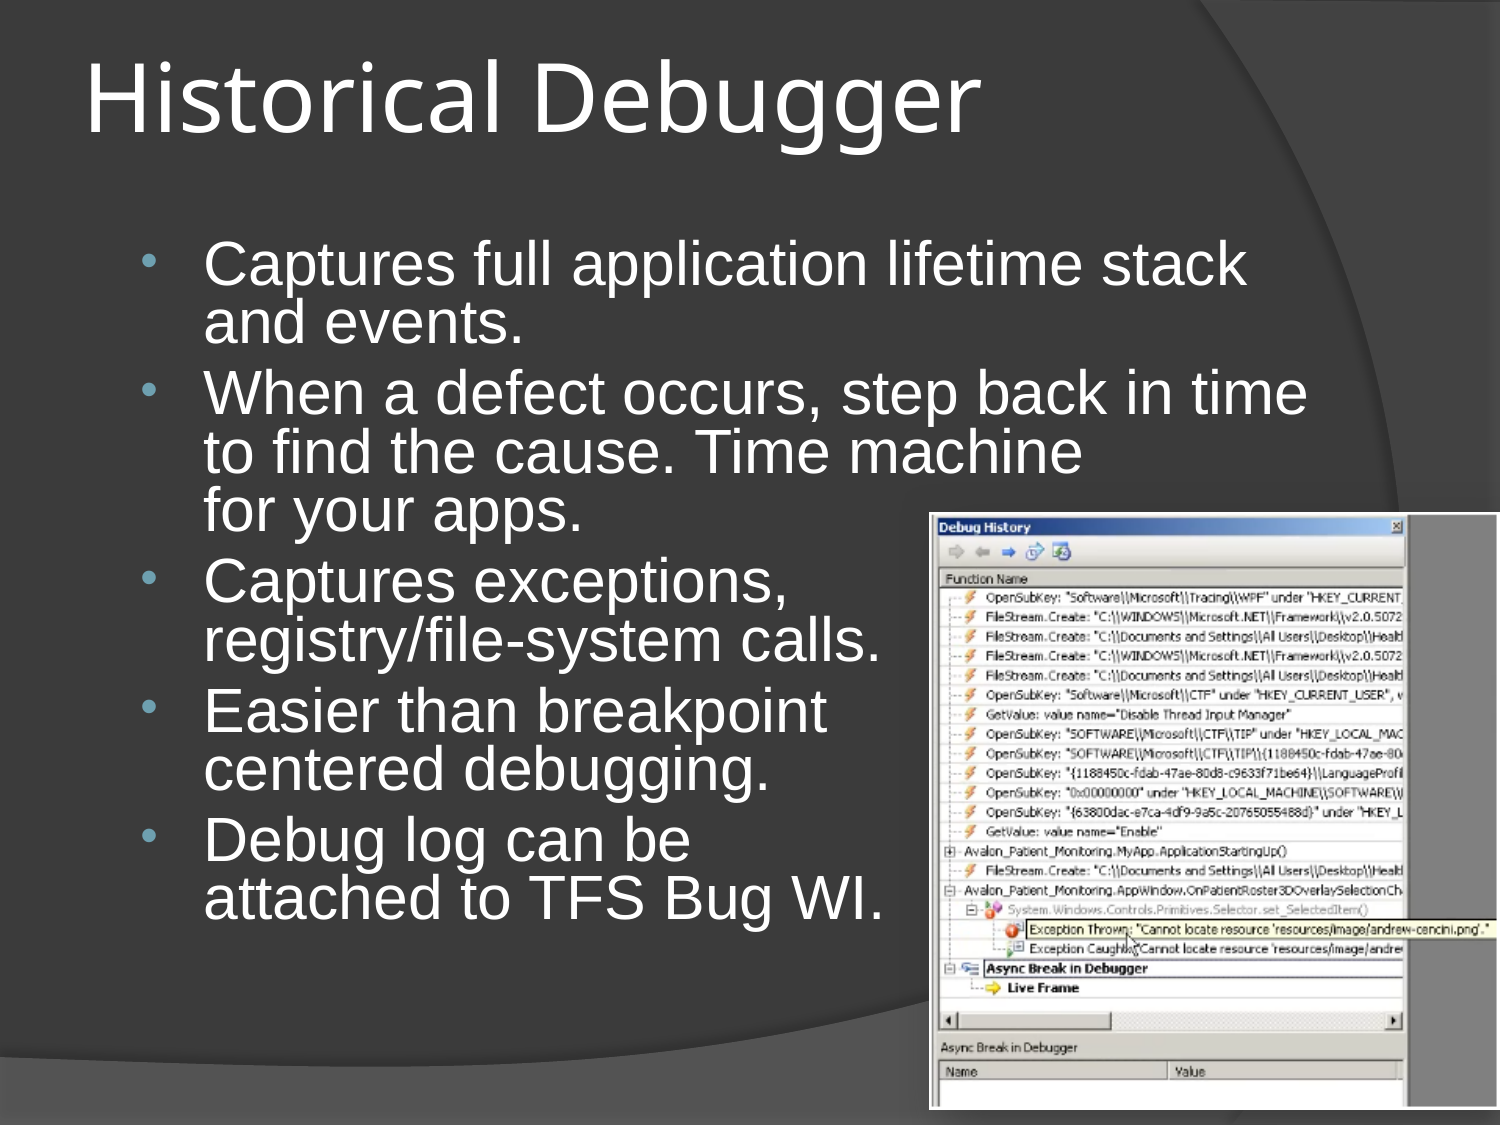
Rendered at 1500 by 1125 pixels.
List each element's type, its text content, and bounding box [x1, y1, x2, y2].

picture [929, 512, 1500, 1110]
title Historical Debugger [75, 0, 1300, 188]
list Captures full application lifetime stack and events. When a defect occurs, step back in time to find the cause. Time machine for your apps. Captures exceptions, registry/file-system calls. Easier than breakpoint centered debugging. Debug log can be attached to TFS Bug WI. [119, 231, 1379, 1057]
